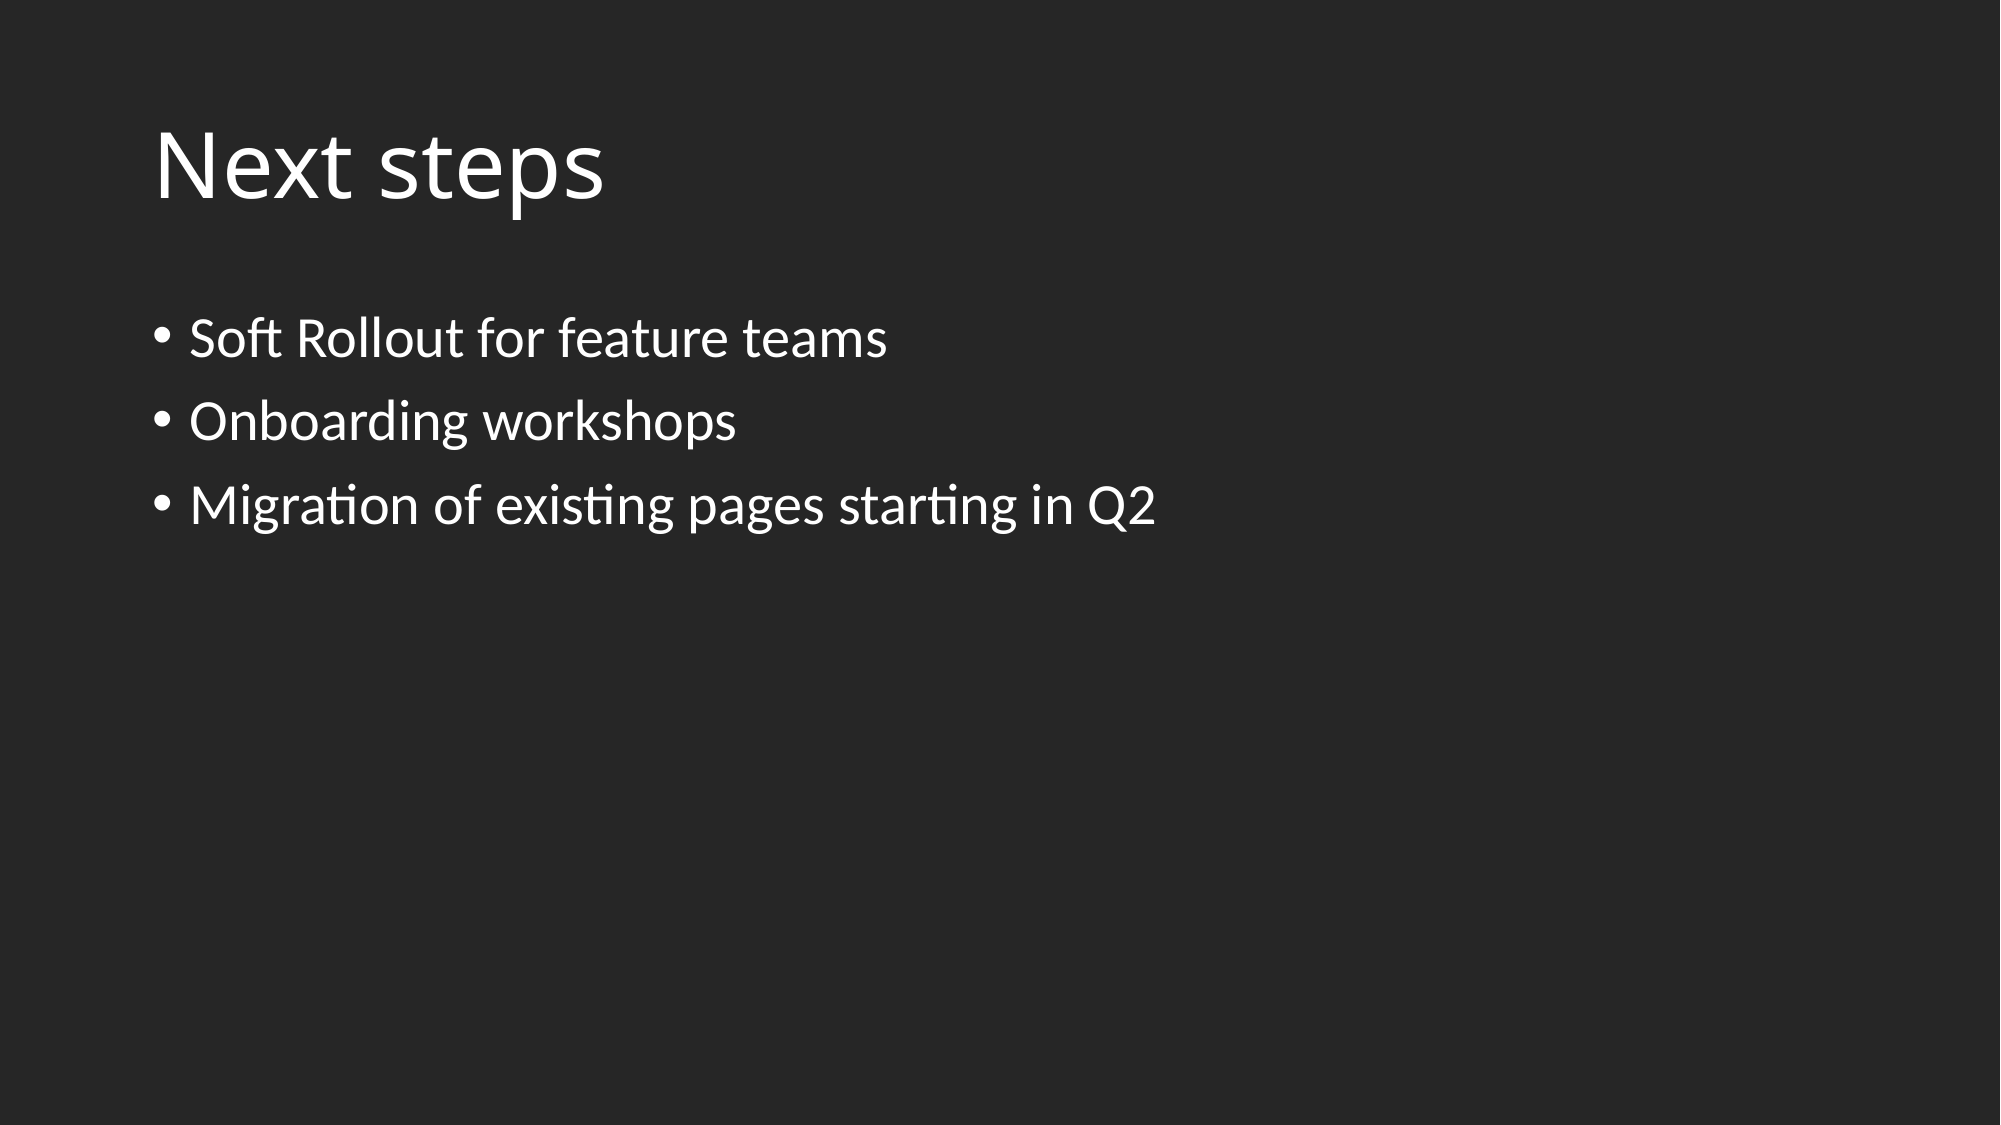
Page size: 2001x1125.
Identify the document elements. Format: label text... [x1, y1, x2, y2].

list Soft Rollout for feature teams Onboarding workshops Migration of existing pages starting in Q2 [137, 299, 1863, 1014]
title Next steps [137, 59, 1863, 278]
